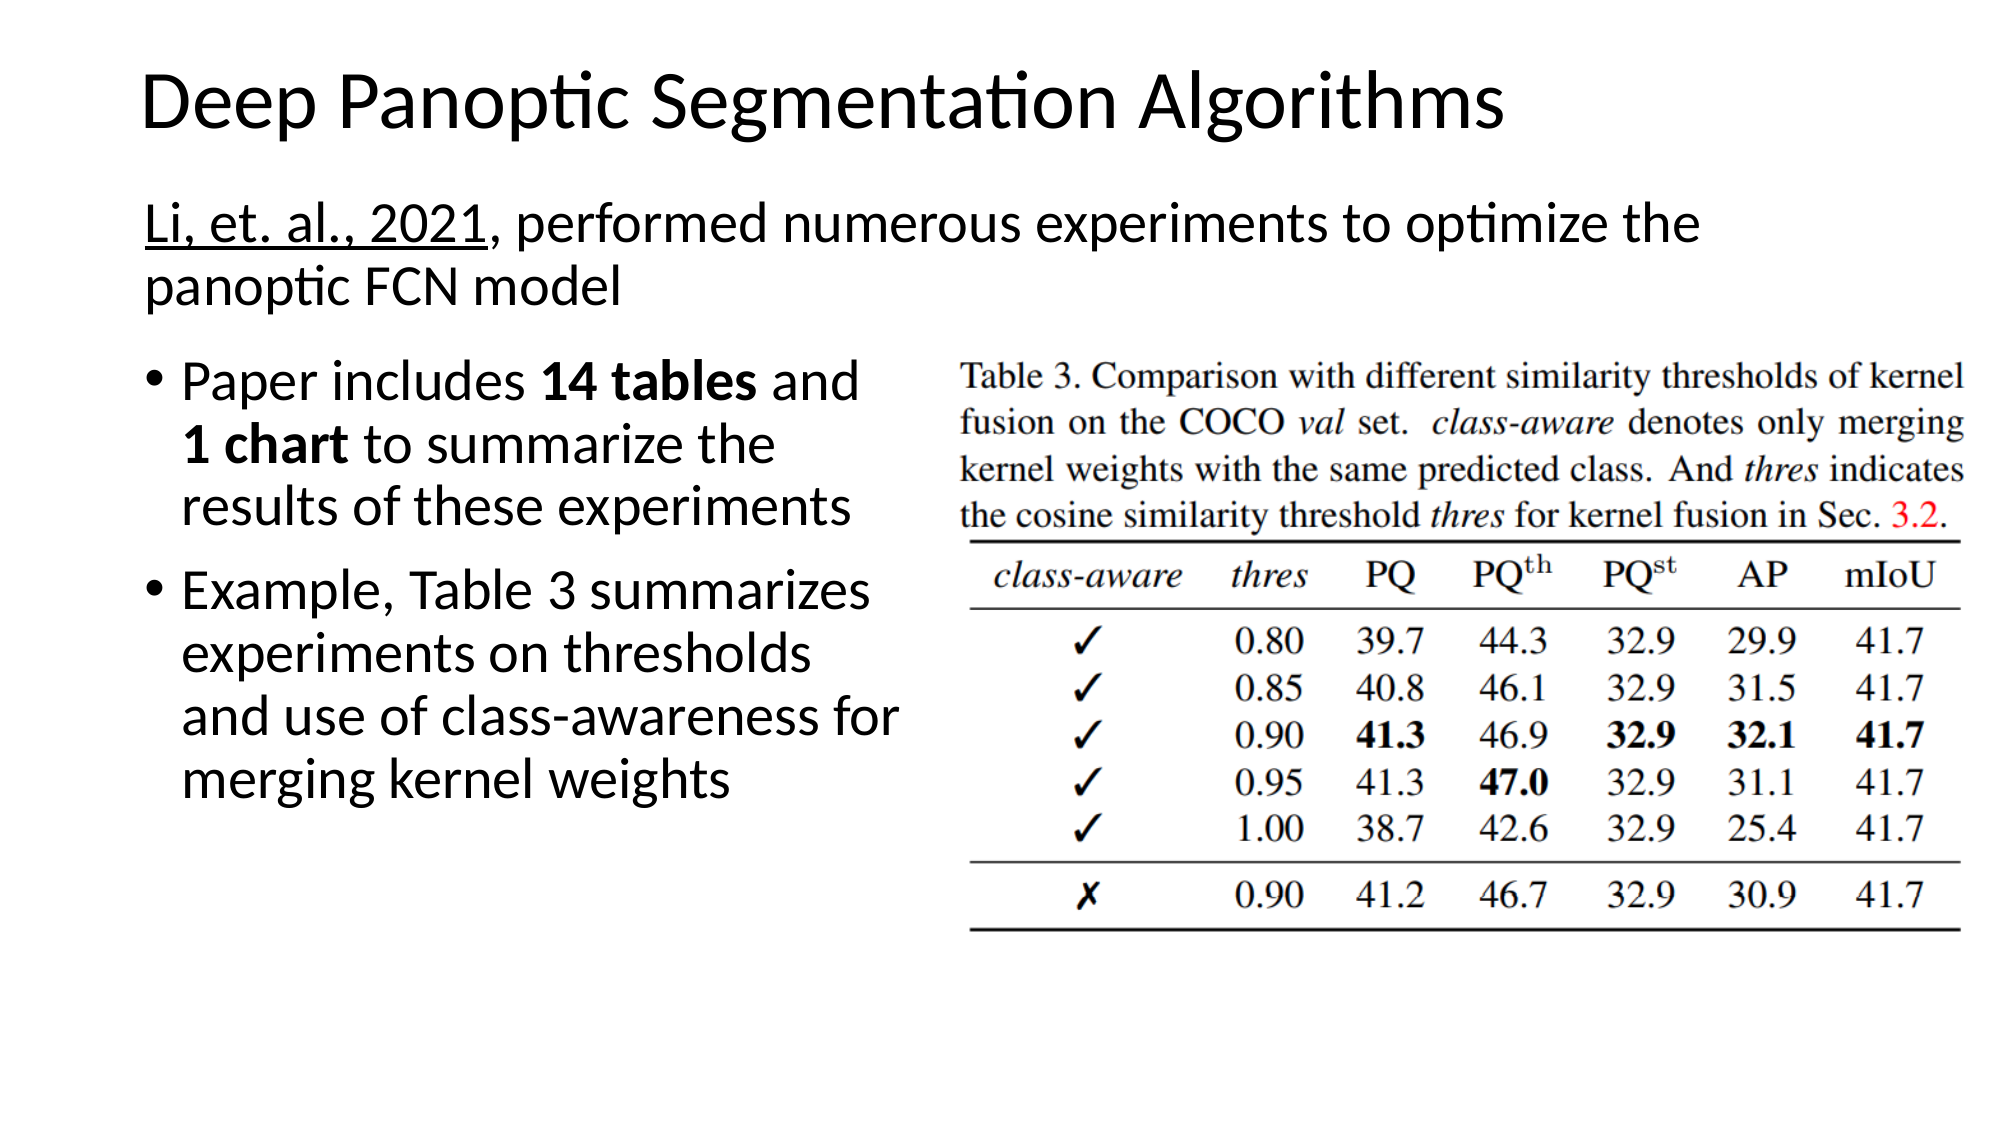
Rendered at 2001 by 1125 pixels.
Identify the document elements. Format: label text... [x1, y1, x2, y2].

text_box Paper includes 14 tables and 1 chart to summarize the results of these experiments Example, Table 3 summarizes experiments on thresholds and use of class-awareness for merging kernel weights [129, 342, 917, 1096]
title Deep Panoptic Segmentation Algorithms [125, 29, 1851, 173]
picture [948, 342, 1984, 939]
list Li, et. al., 2021, performed numerous experiments to optimize the panoptic FCN model [129, 184, 1855, 343]
